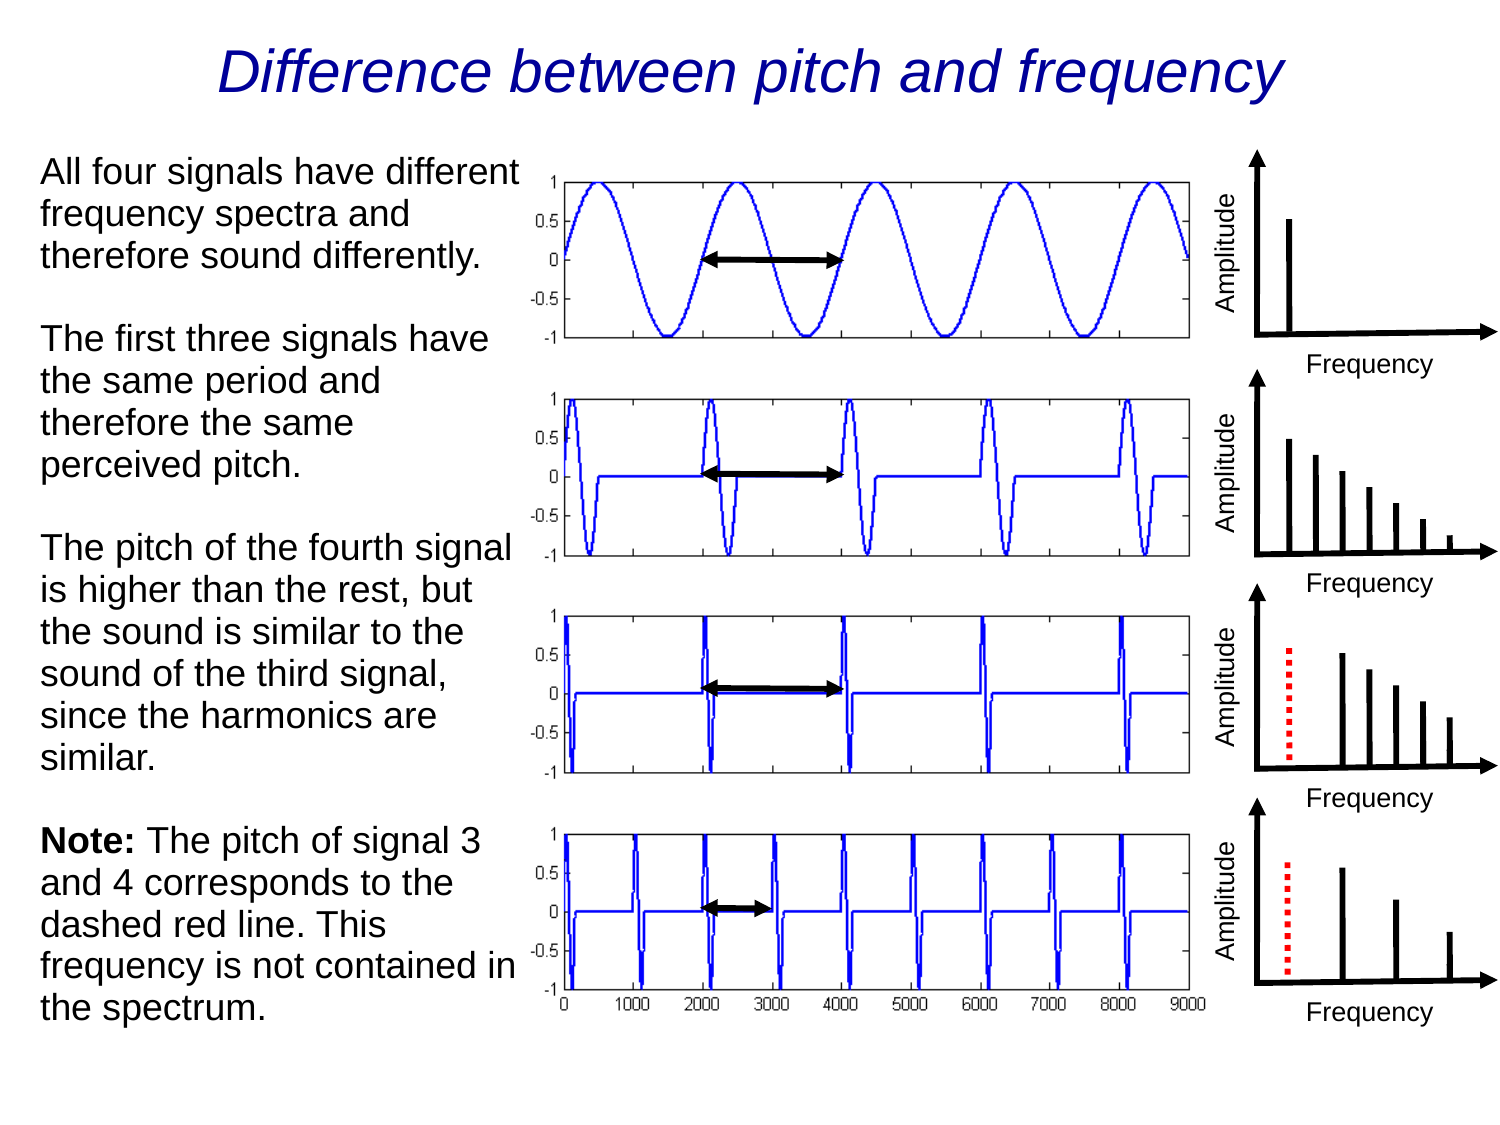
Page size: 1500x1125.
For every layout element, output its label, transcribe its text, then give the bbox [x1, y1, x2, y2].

text_box Difference between pitch and frequency [203, 31, 1299, 113]
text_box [1203, 149, 1498, 1035]
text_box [460, 107, 1265, 1099]
text_box All four signals have different frequency spectra and therefore sound differently. The first three signals have the same period and therefore the same perceived pitch. The pitch of the fourth signal is higher than the rest, but the sound is similar to the sound of the third signal, since the harmonics are similar. Note: The pitch of signal 3 and 4 corresponds to the dashed red line. This frequency is not contained in the spectrum. [26, 144, 536, 1125]
